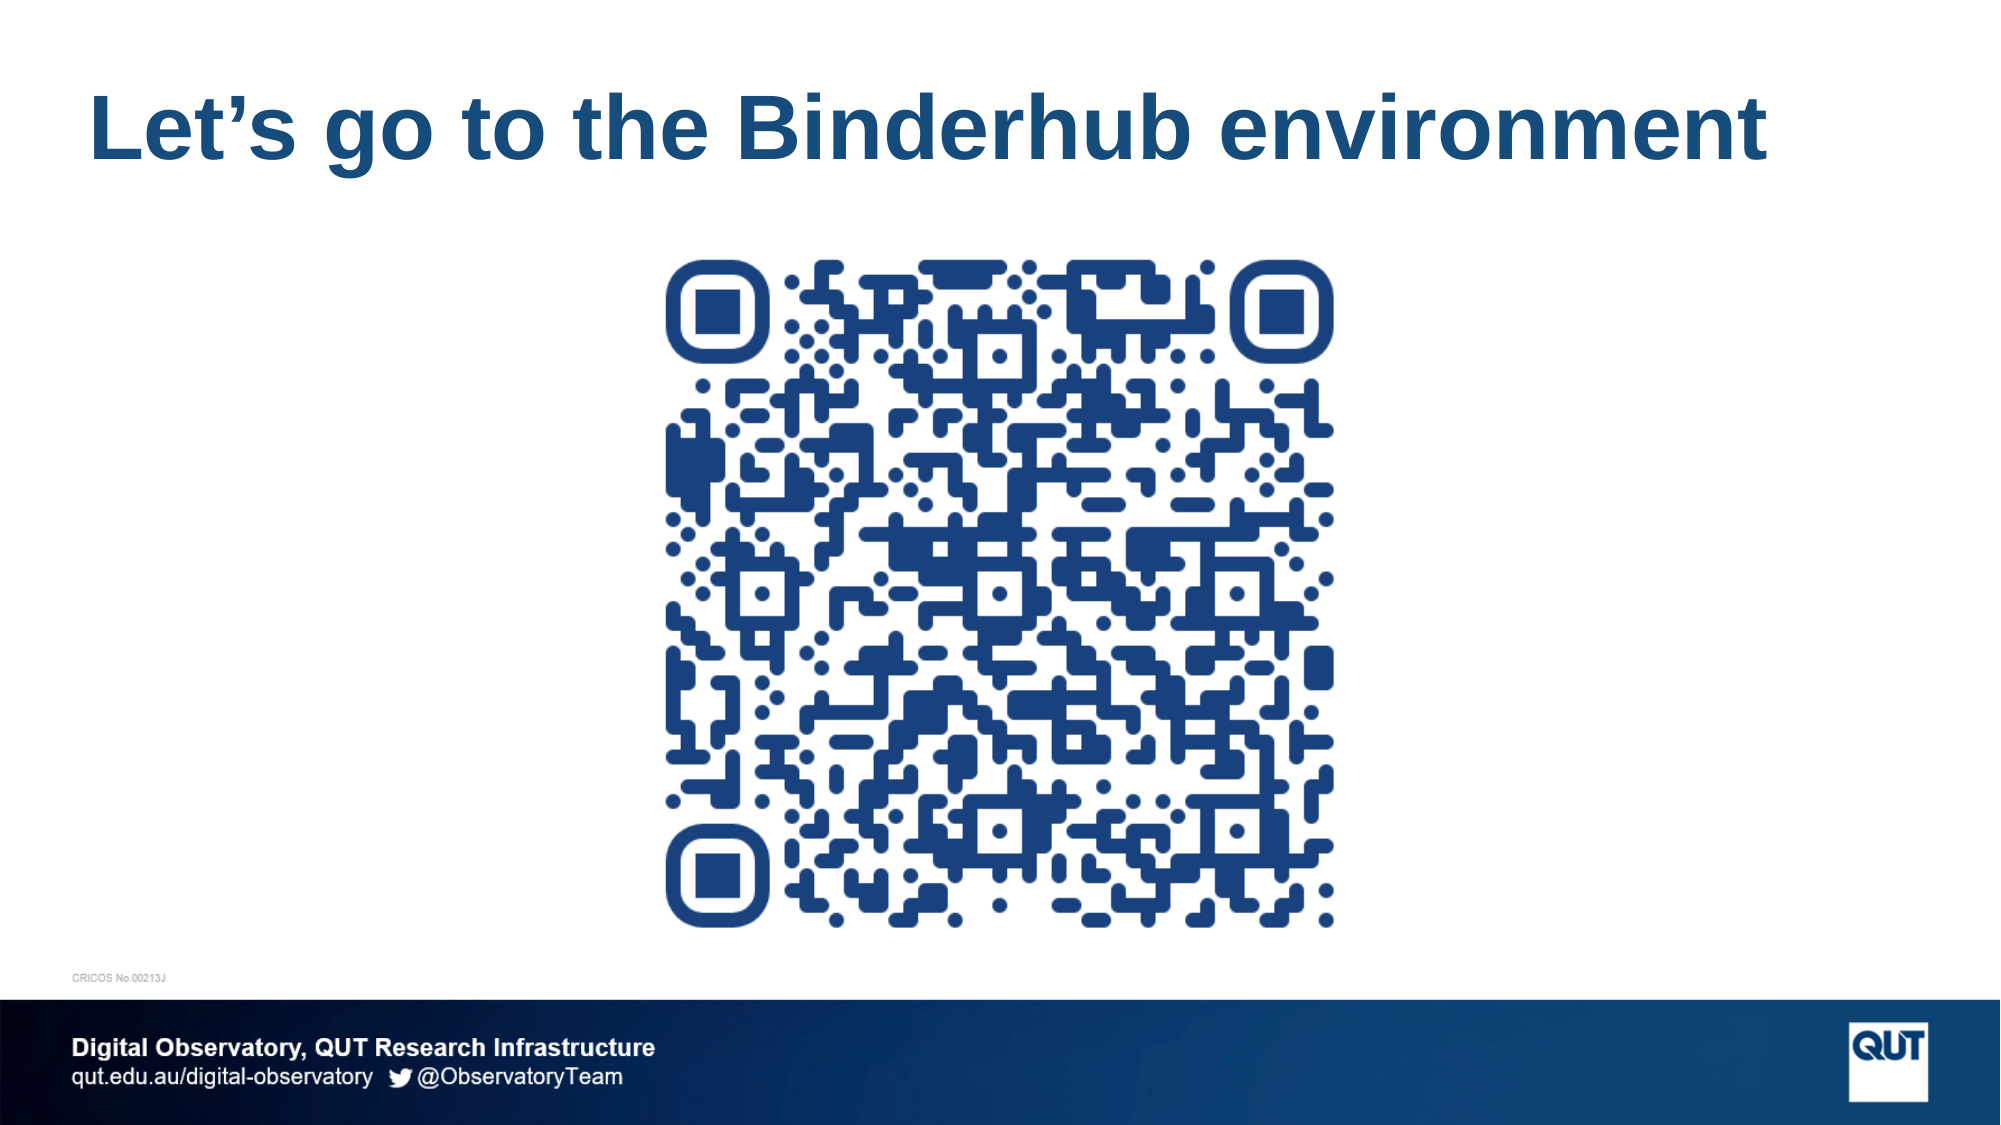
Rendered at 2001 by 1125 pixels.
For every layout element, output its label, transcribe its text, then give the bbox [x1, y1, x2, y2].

title Let’s go to the Binderhub environment [73, 59, 1927, 201]
picture [0, 965, 2000, 1125]
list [629, 223, 1371, 965]
